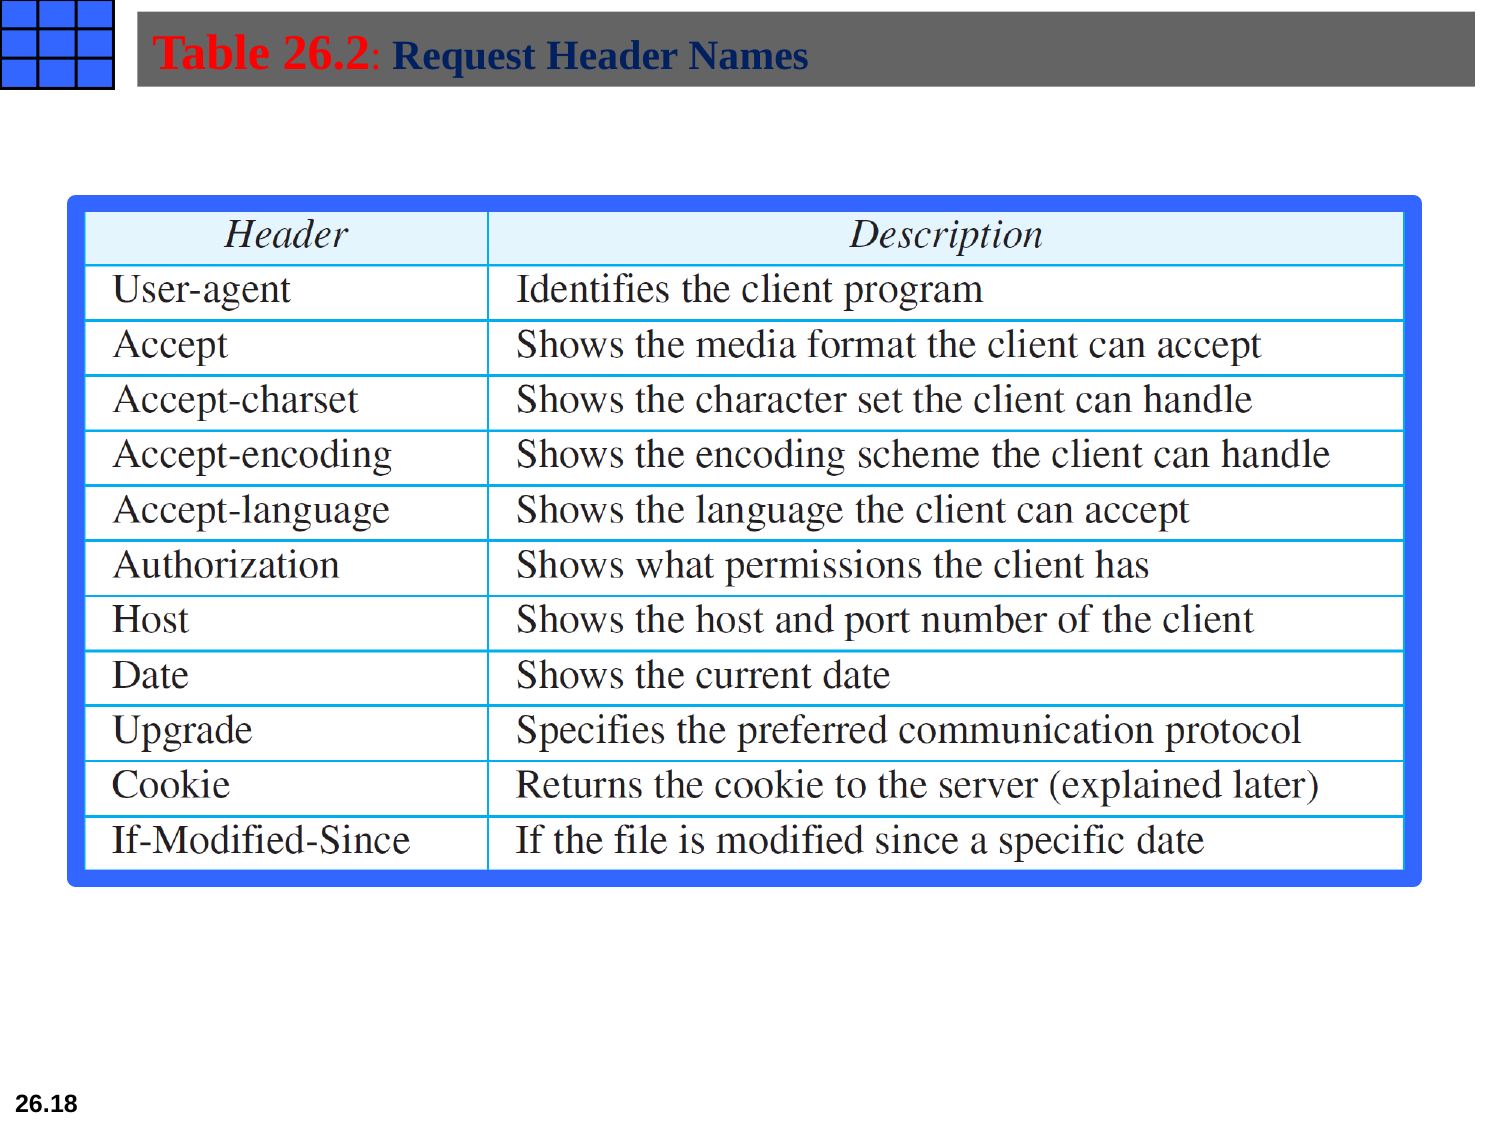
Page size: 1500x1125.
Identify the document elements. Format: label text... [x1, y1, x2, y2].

text_box Table 26.2: Request Header Names [137, 11, 1475, 87]
text_box 26.18 [0, 1049, 313, 1125]
picture [0, 0, 117, 92]
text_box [58, 203, 1442, 888]
